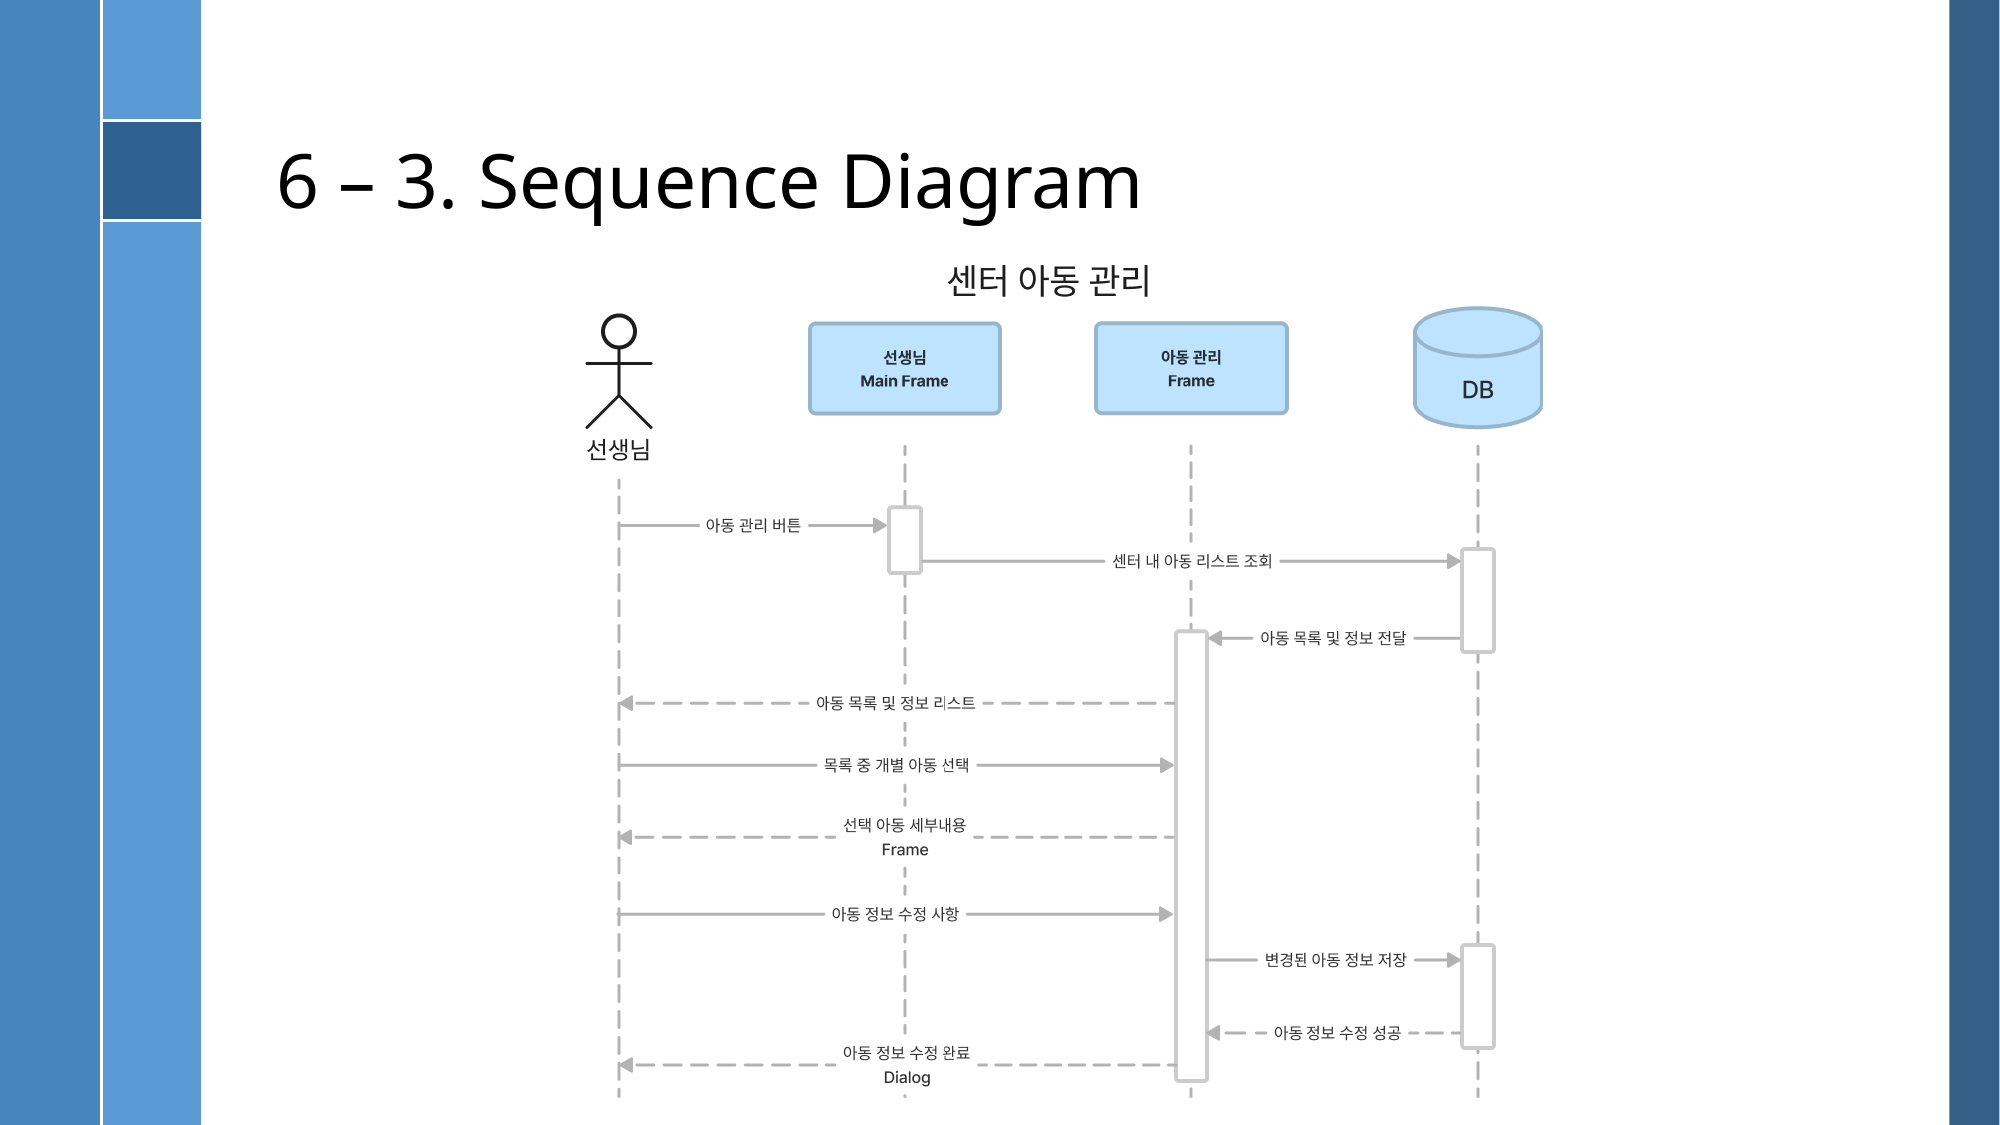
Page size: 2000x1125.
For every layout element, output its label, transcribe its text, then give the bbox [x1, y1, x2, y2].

picture [585, 255, 1543, 1098]
title 6 – 3. Sequence Diagram [261, 29, 1867, 233]
